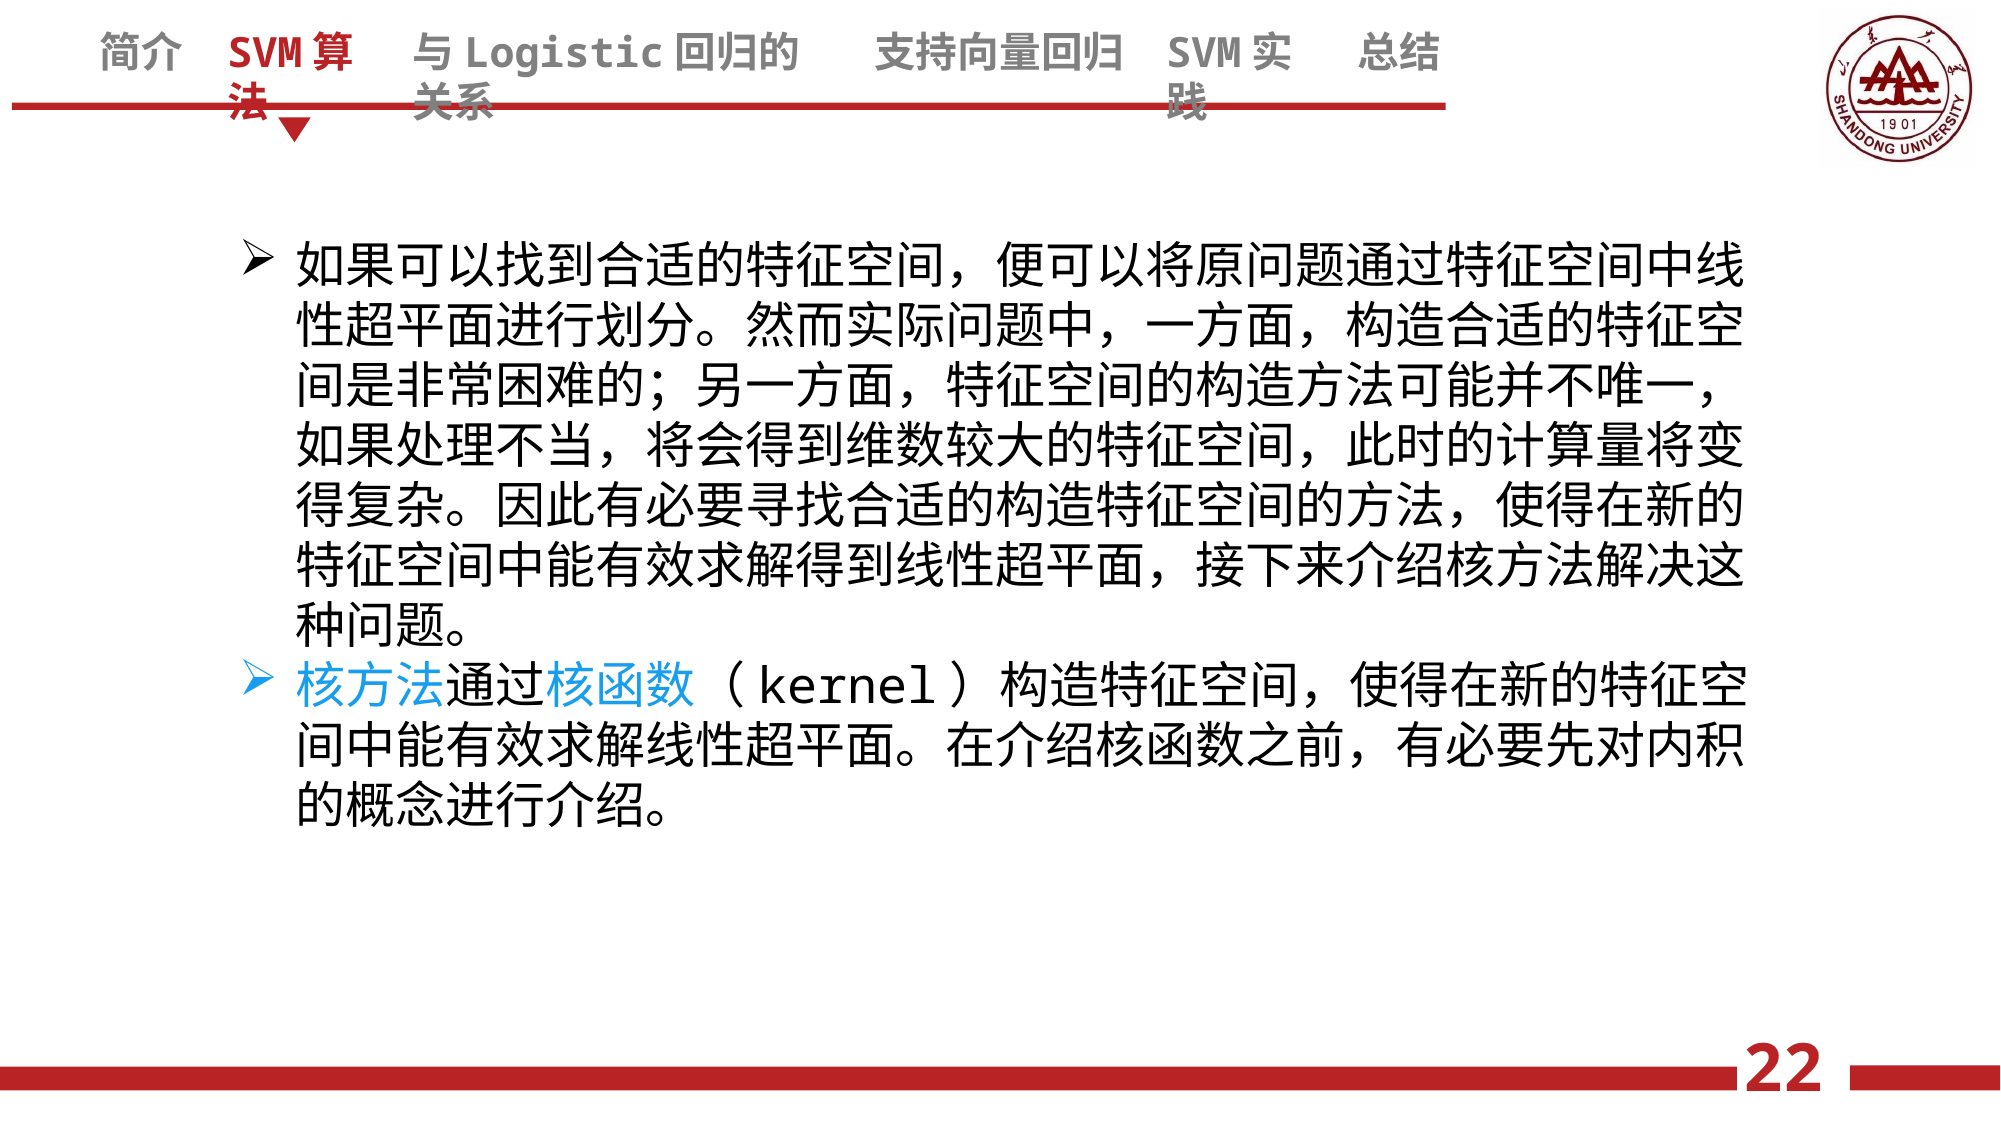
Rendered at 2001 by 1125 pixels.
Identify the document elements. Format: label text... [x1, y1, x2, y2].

picture [1820, 9, 1977, 167]
text_box 如果可以找到合适的特征空间，便可以将原问题通过特征空间中线性超平面进行划分。然而实际问题中，一方面，构造合适的特征空间是非常困难的；另一方面，特征空间的构造方法可能并不唯一，如果处理不当，将会得到维数较大的特征空间，此时的计算量将变得复杂。因此有必要寻找合适的构造特征空间的方法，使得在新的特征空间中能有效求解得到线性超平面，接下来介绍核方法解决这种问题。 核方法通过核函数（kernel）构造特征空间，使得在新的特征空间中能有效求解线性超平面。在介绍核函数之前，有必要先对内积的概念进行介绍。 [224, 226, 1776, 841]
